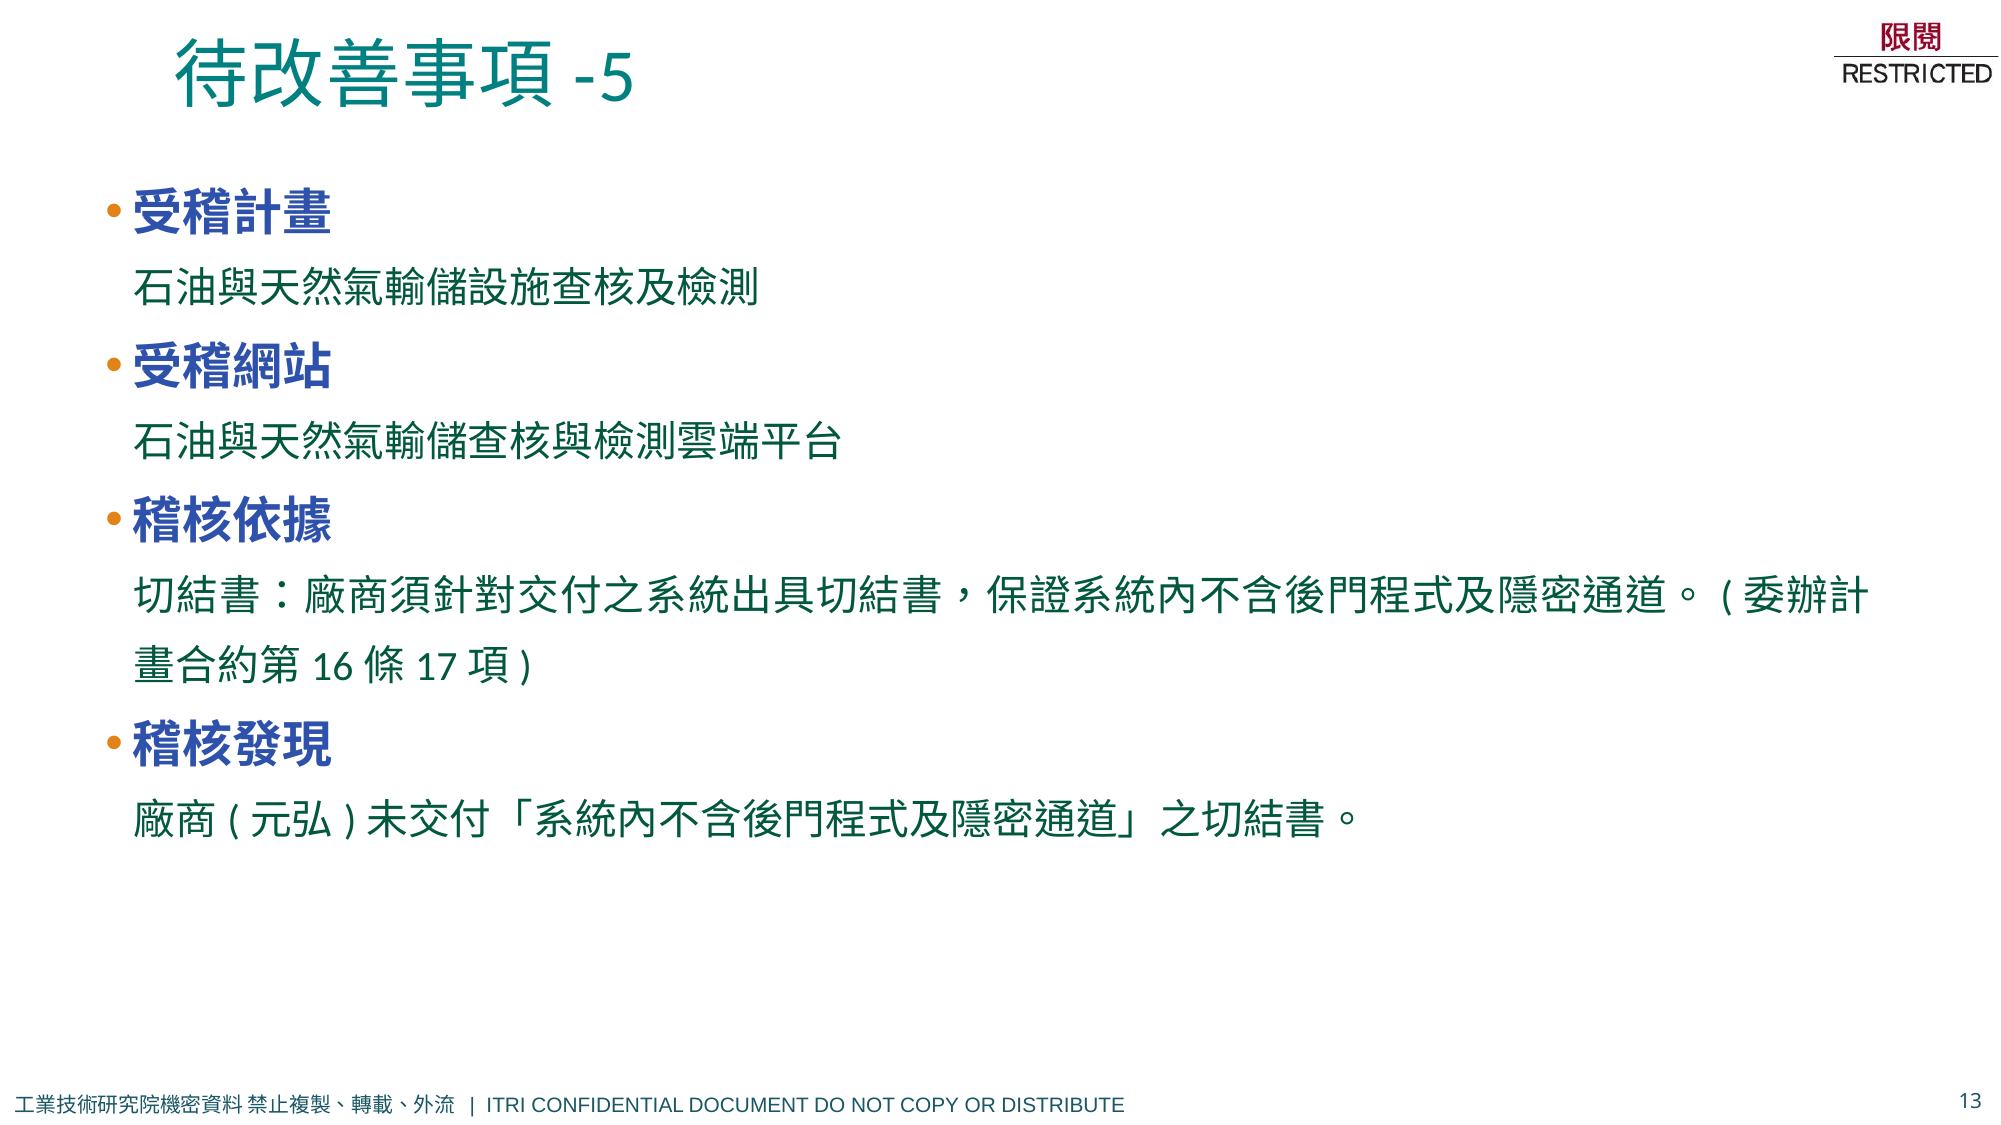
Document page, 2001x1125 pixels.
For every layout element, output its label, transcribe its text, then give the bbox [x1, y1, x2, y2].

title 待改善事項-5 [158, 19, 1844, 126]
picture [1844, 19, 1999, 87]
slide_number 13 [1859, 1078, 1997, 1125]
list 受稽計畫 石油與天然氣輸儲設施查核及檢測 受稽網站 石油與天然氣輸儲查核與檢測雲端平台 稽核依據 切結書：廠商須針對交付之系統出具切結書，保證系統內不含後門程式及隱密通道。(委辦計畫合約第16條17項) 稽核發現 廠商(元弘)未交付「系統內不含後門程式及隱密通道」之切結書。 [90, 149, 1886, 1083]
